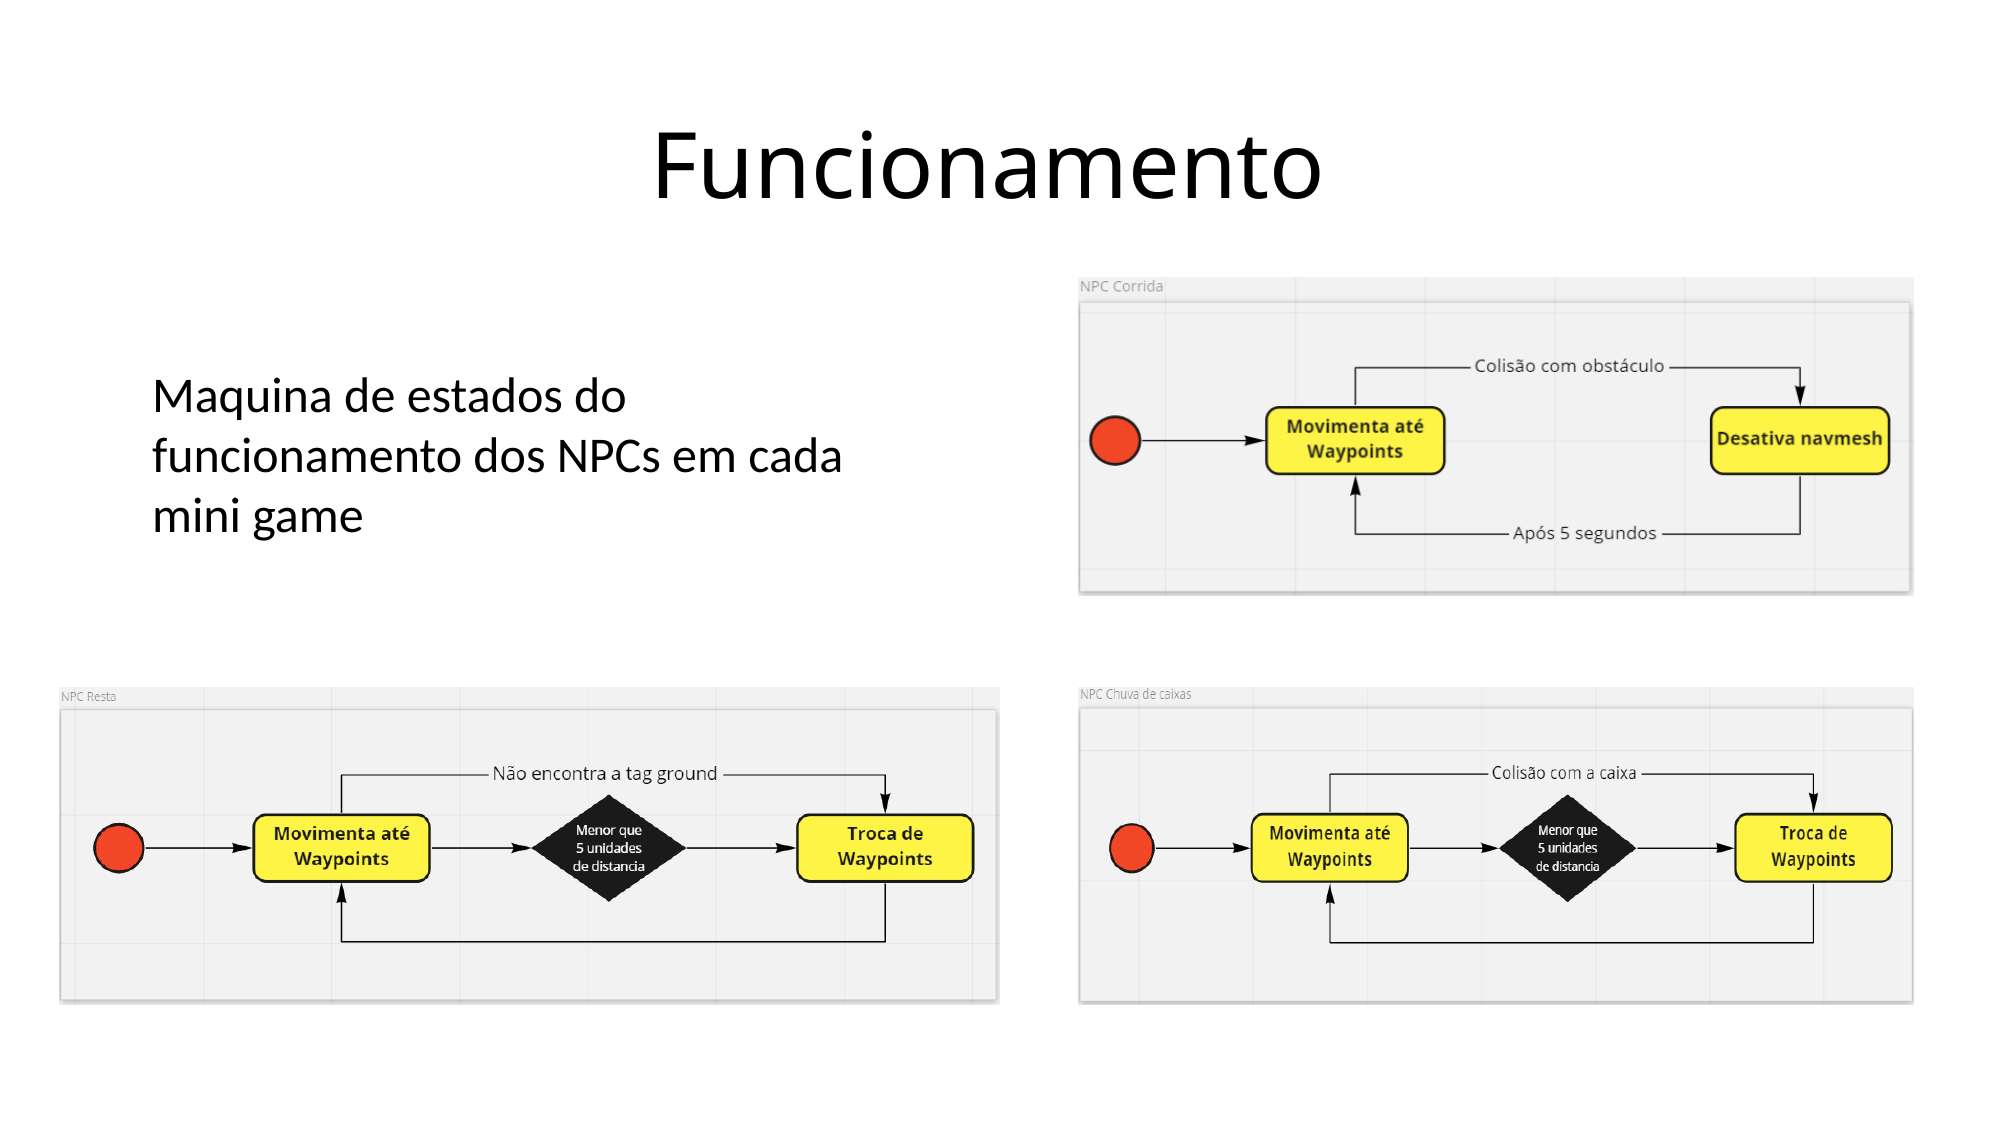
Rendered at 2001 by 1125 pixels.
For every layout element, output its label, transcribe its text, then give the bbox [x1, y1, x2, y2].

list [59, 687, 1000, 1005]
picture [1078, 277, 1915, 596]
picture [1078, 687, 1915, 1005]
text_box Maquina de estados do funcionamento dos NPCs em cada mini game [137, 355, 892, 550]
title Funcionamento [137, 59, 1863, 278]
